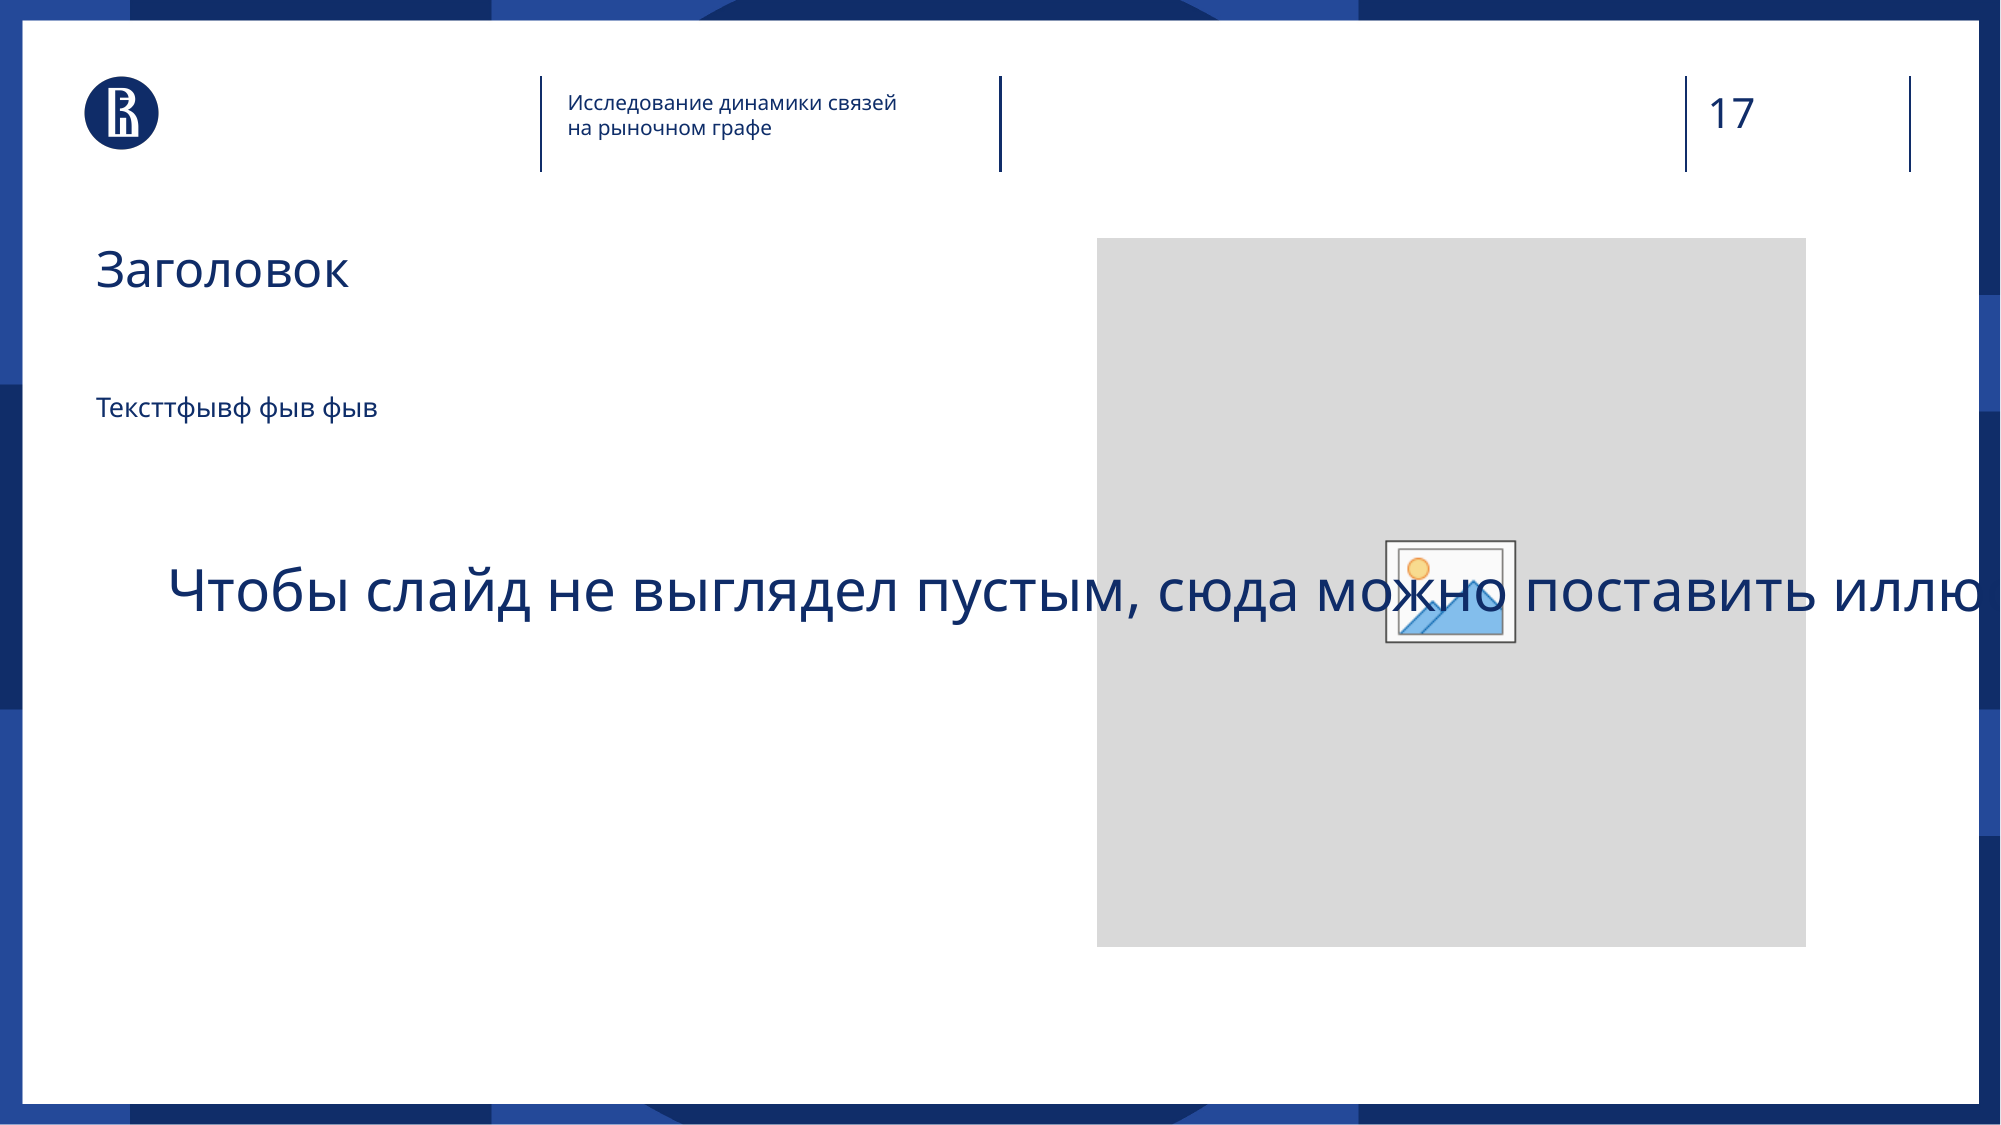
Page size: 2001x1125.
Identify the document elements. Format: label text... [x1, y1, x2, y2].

picture [0, 0, 2001, 1125]
title Заголовок [96, 237, 957, 365]
list Тексттфывф фыв фыв [96, 390, 957, 947]
list Исследование динамики связей на рыночном графе [567, 90, 907, 157]
